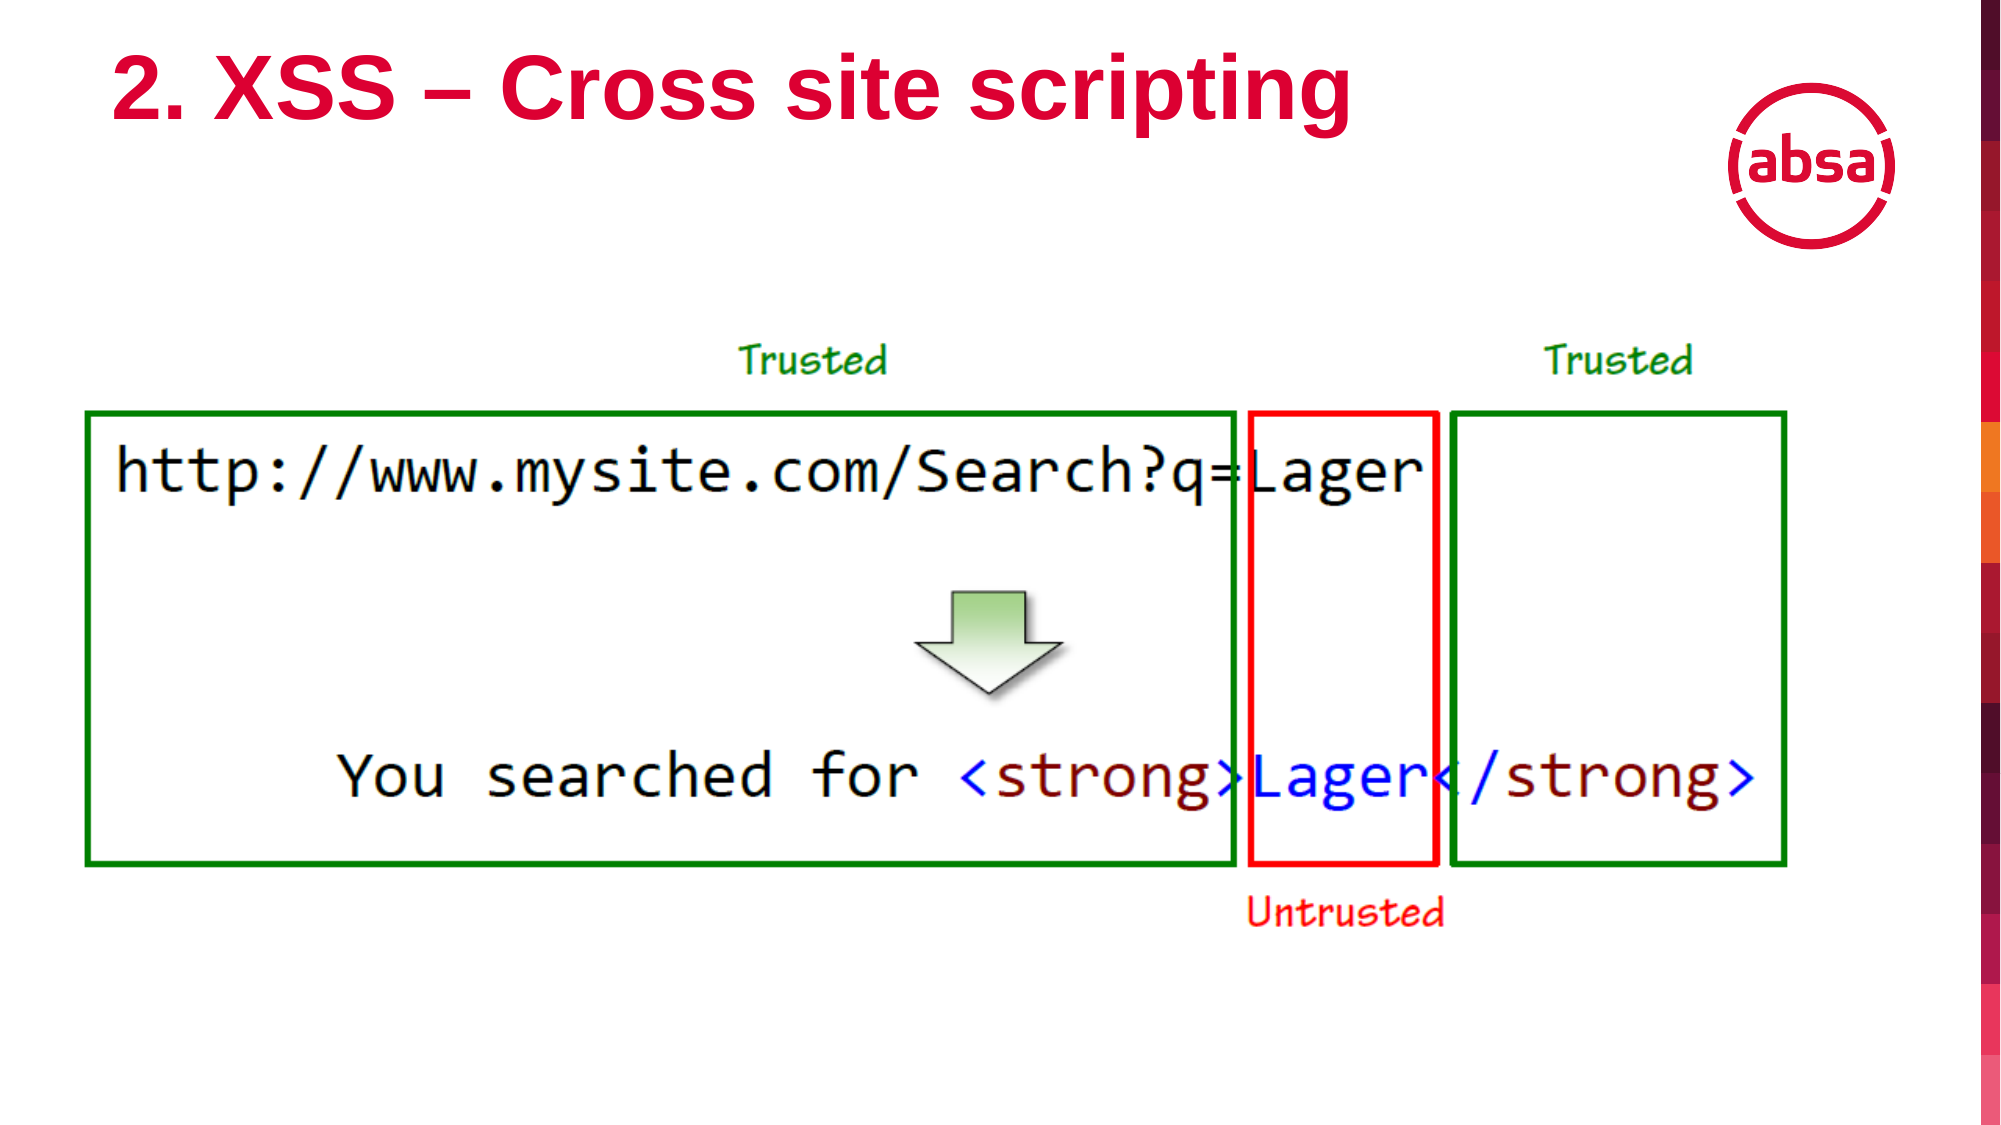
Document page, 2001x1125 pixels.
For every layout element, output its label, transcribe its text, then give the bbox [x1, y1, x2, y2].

picture [74, 14, 1967, 941]
text_box 2. XSS – Cross site scripting [97, 33, 1371, 147]
